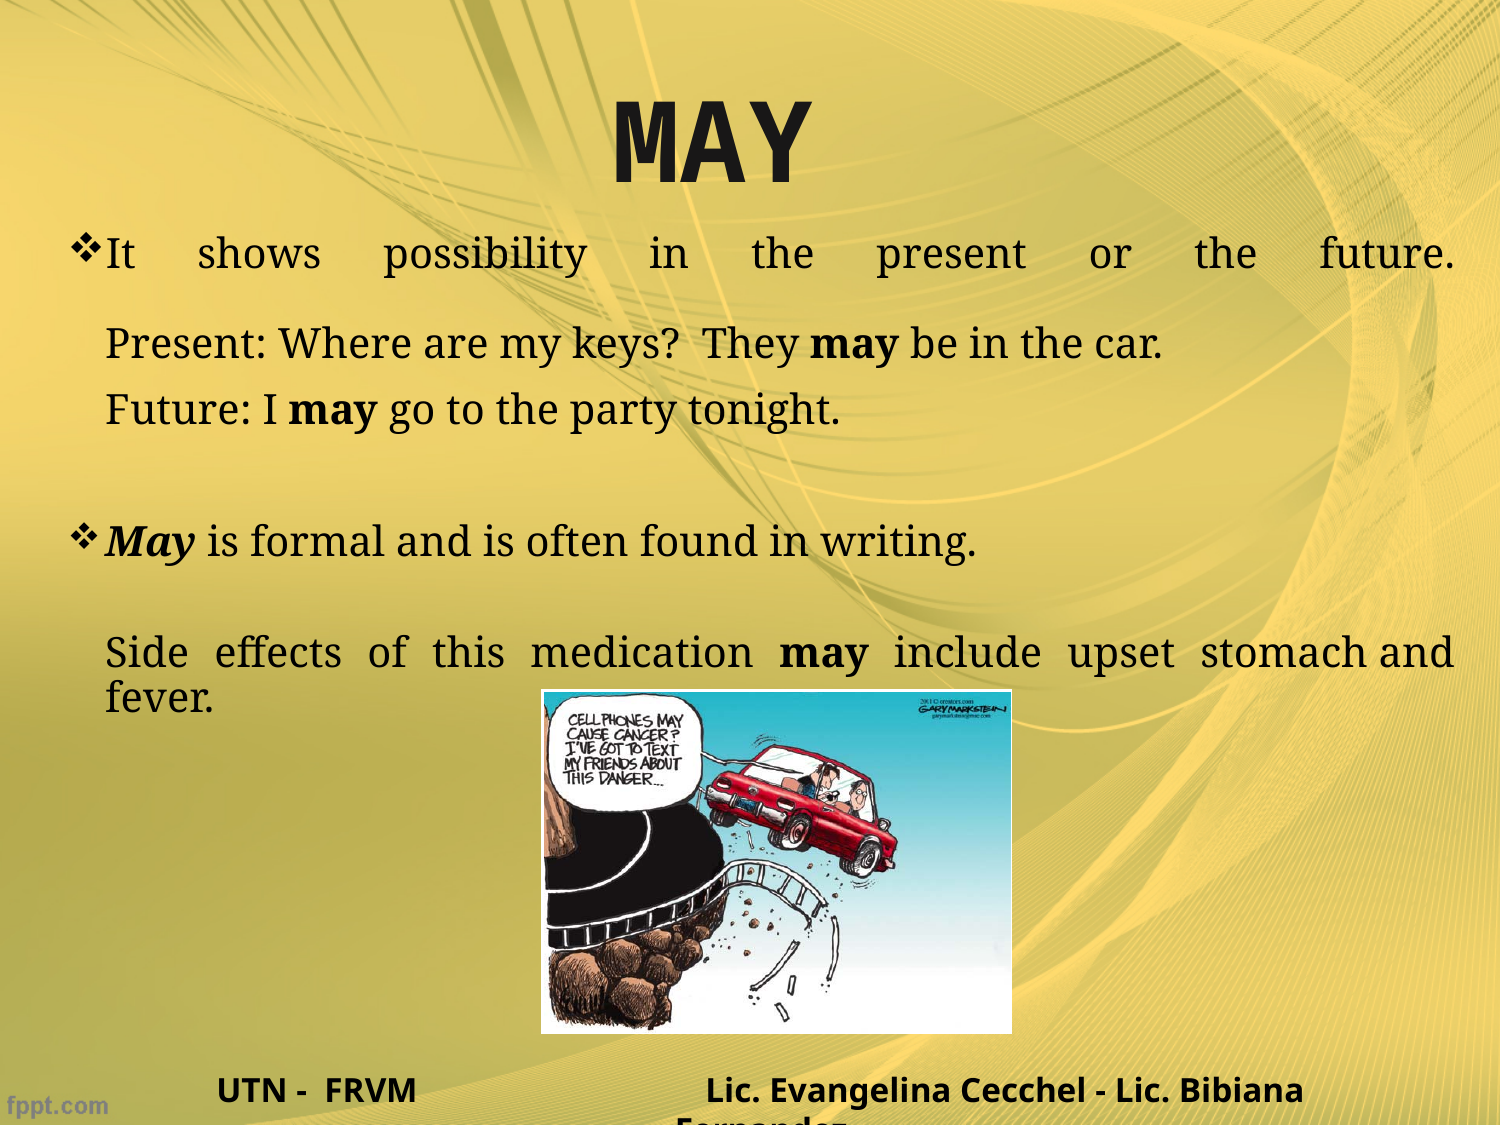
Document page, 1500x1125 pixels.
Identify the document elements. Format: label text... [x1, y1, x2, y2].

list It shows possibility in the present or the future. Present: Where are my keys? They may be in the car. Future: I may go to the party tonight. May is formal and is often found in writing. Side effects of this medication may include upset stomach and fever. [52, 88, 1471, 980]
text_box MAY [415, 62, 1012, 213]
picture [0, 0, 1500, 1125]
footer UTN - FRVM Lic. Evangelina Cecchel - Lic. Bibiana Fernandez [194, 1069, 1329, 1125]
